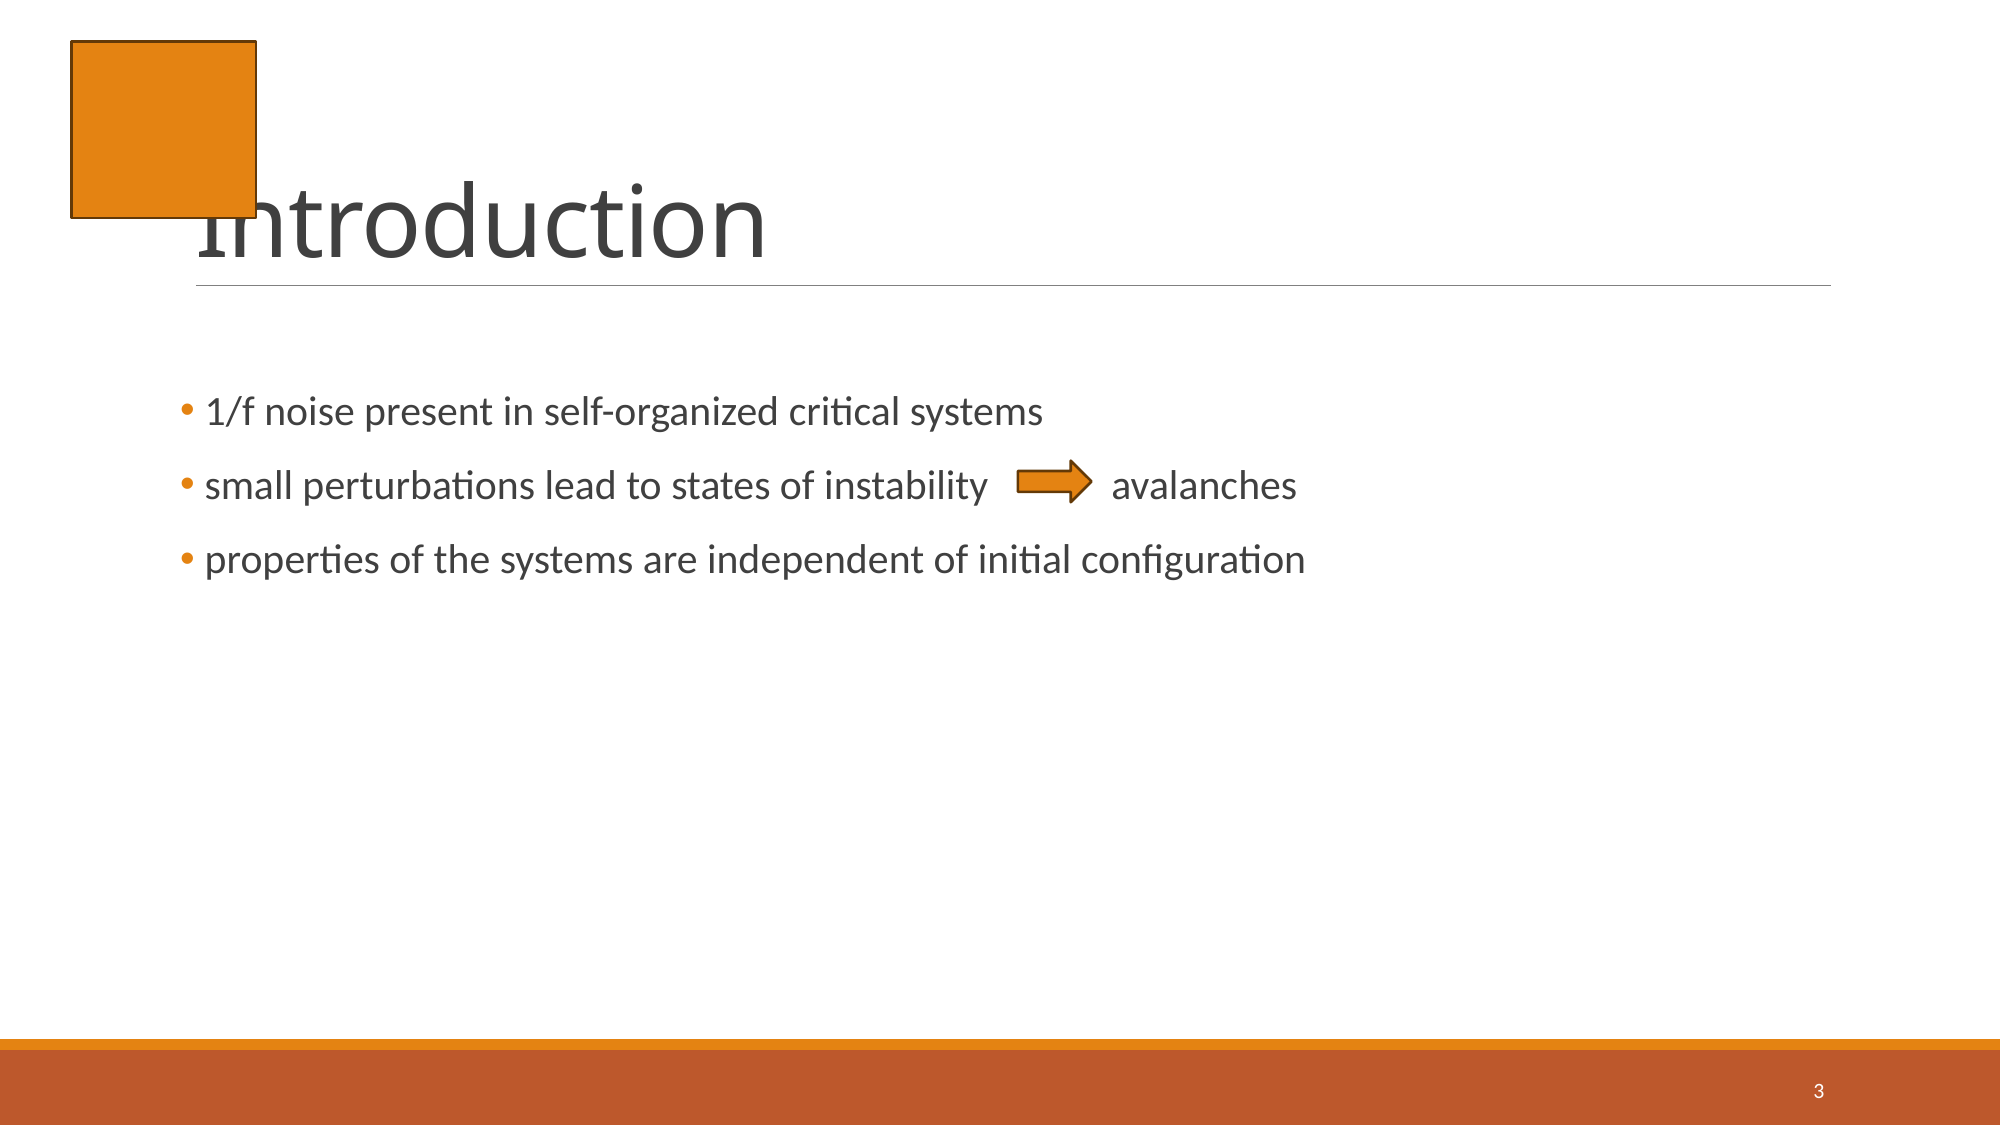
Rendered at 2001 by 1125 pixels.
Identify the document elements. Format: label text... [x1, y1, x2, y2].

slide_number 3 [1624, 1059, 1840, 1120]
title Introduction [180, 47, 1830, 285]
list 1/f noise present in self-organized critical systems small perturbations lead to states of instability avalanches properties of the systems are independent of initial configuration [180, 302, 1830, 963]
text_box [1016, 459, 1093, 504]
text_box [70, 40, 257, 219]
